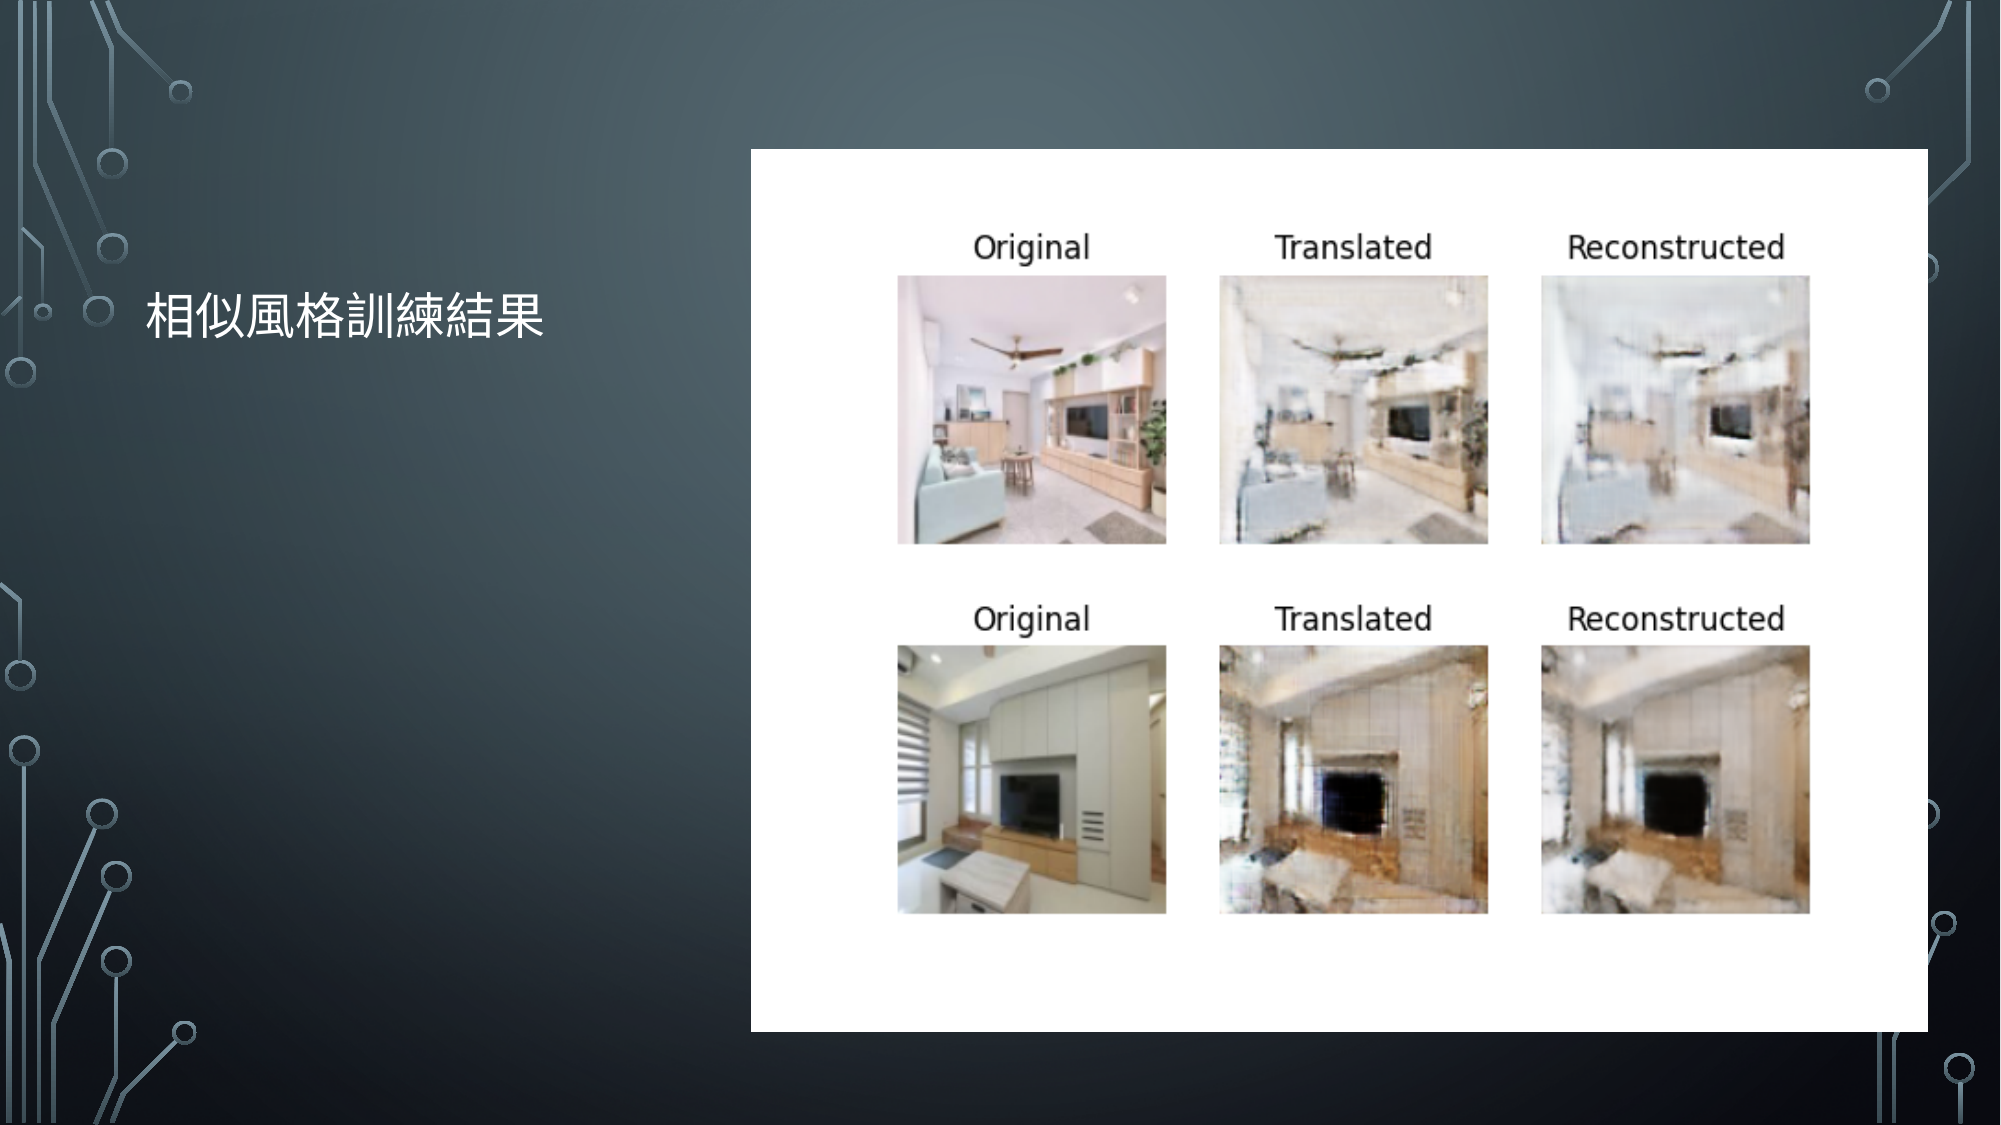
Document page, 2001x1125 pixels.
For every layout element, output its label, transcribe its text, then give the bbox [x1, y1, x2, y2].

text_box 相似風格訓練結果 [130, 276, 750, 352]
picture [750, 149, 1928, 1032]
